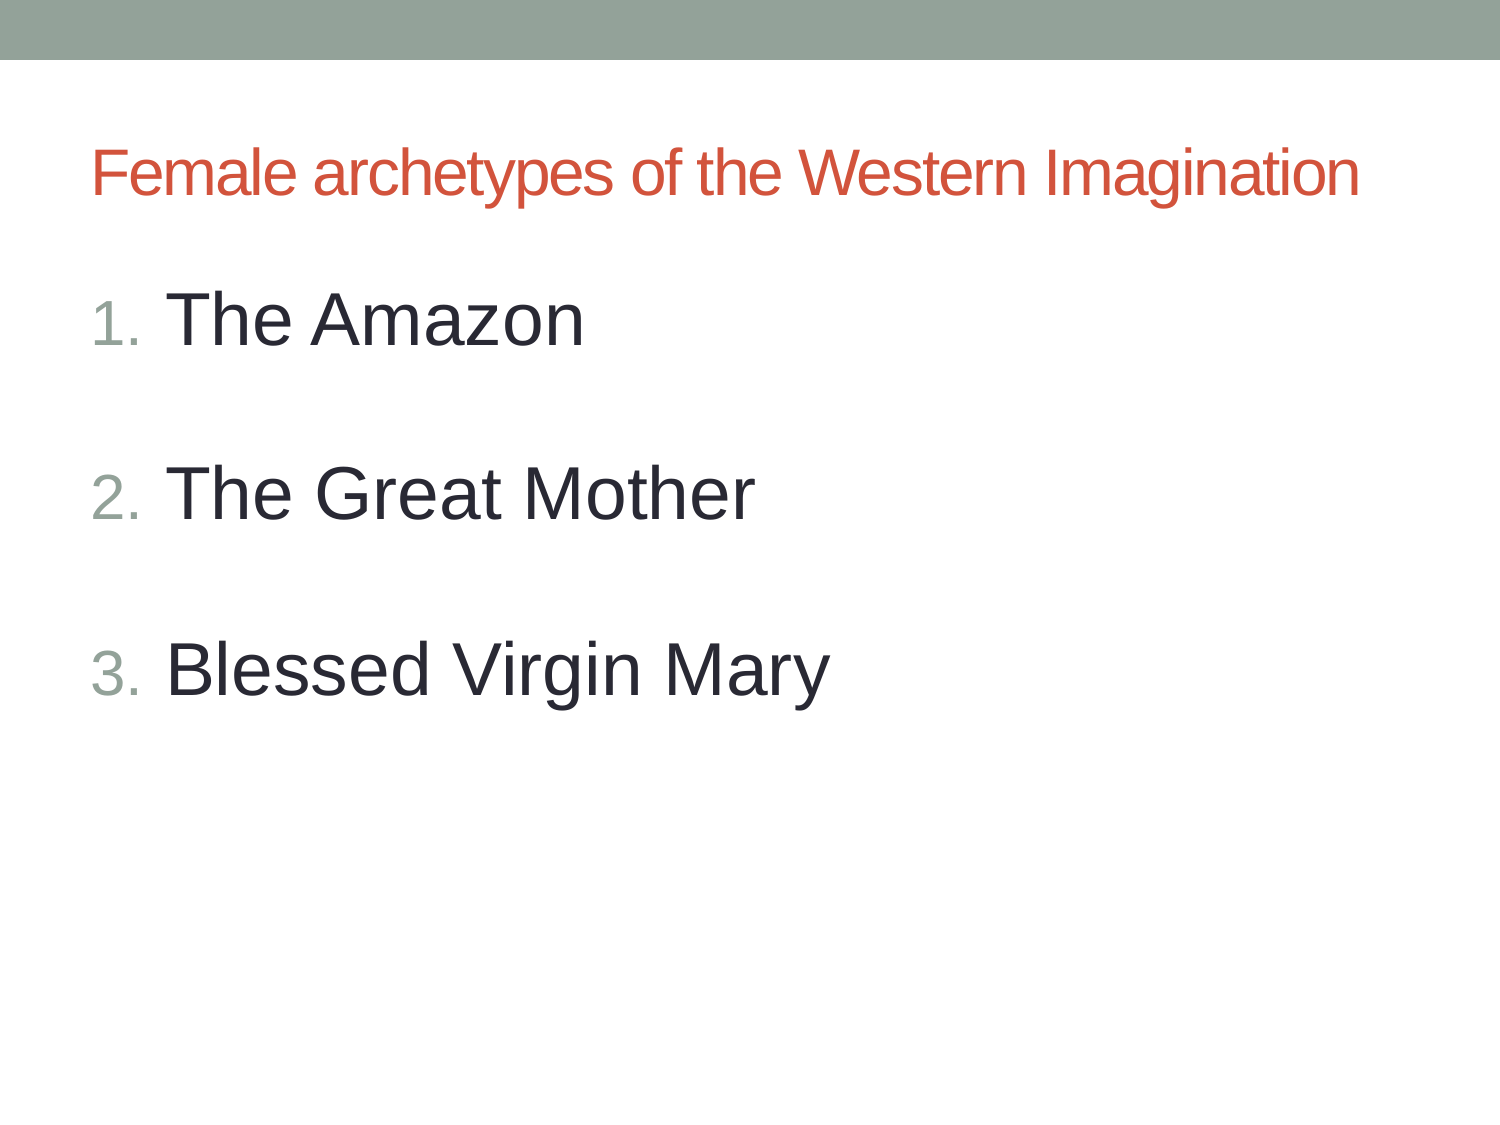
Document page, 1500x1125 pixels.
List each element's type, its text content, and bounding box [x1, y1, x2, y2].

list The Amazon The Great Mother Blessed Virgin Mary [75, 262, 1425, 1063]
title Female archetypes of the Western Imagination [75, 87, 1425, 250]
